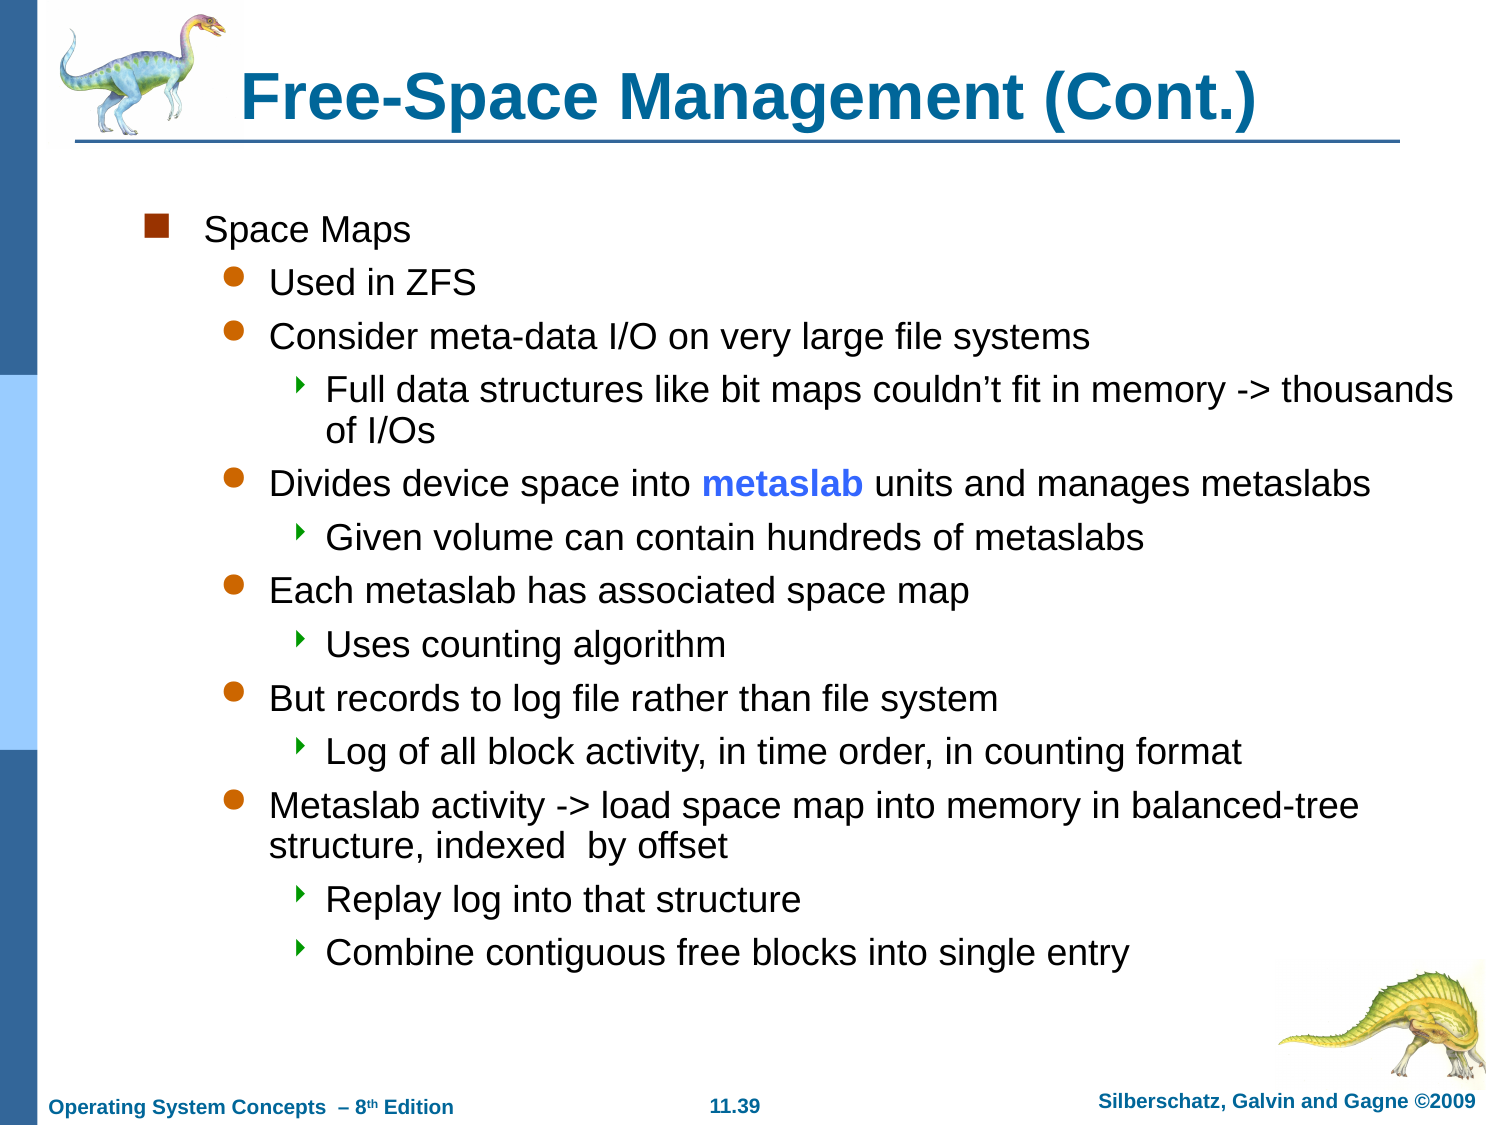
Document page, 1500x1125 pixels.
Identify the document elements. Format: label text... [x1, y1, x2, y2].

list Space Maps Used in ZFS Consider meta-data I/O on very large file systems Full data structures like bit maps couldn’t fit in memory -> thousands of I/Os Divides device space into metaslab units and manages metaslabs Given volume can contain hundreds of metaslabs Each metaslab has associated space map Uses counting algorithm But records to log file rather than file system Log of all block activity, in time order, in counting format Metaslab activity -> load space map into memory in balanced-tree structure, indexed by offset Replay log into that structure Combine contiguous free blocks into single entry [132, 202, 1483, 946]
title Free-Space Management (Cont.) [74, 45, 1426, 141]
picture [46, 0, 244, 149]
picture [1275, 959, 1486, 1090]
picture [1415, 1093, 1423, 1098]
